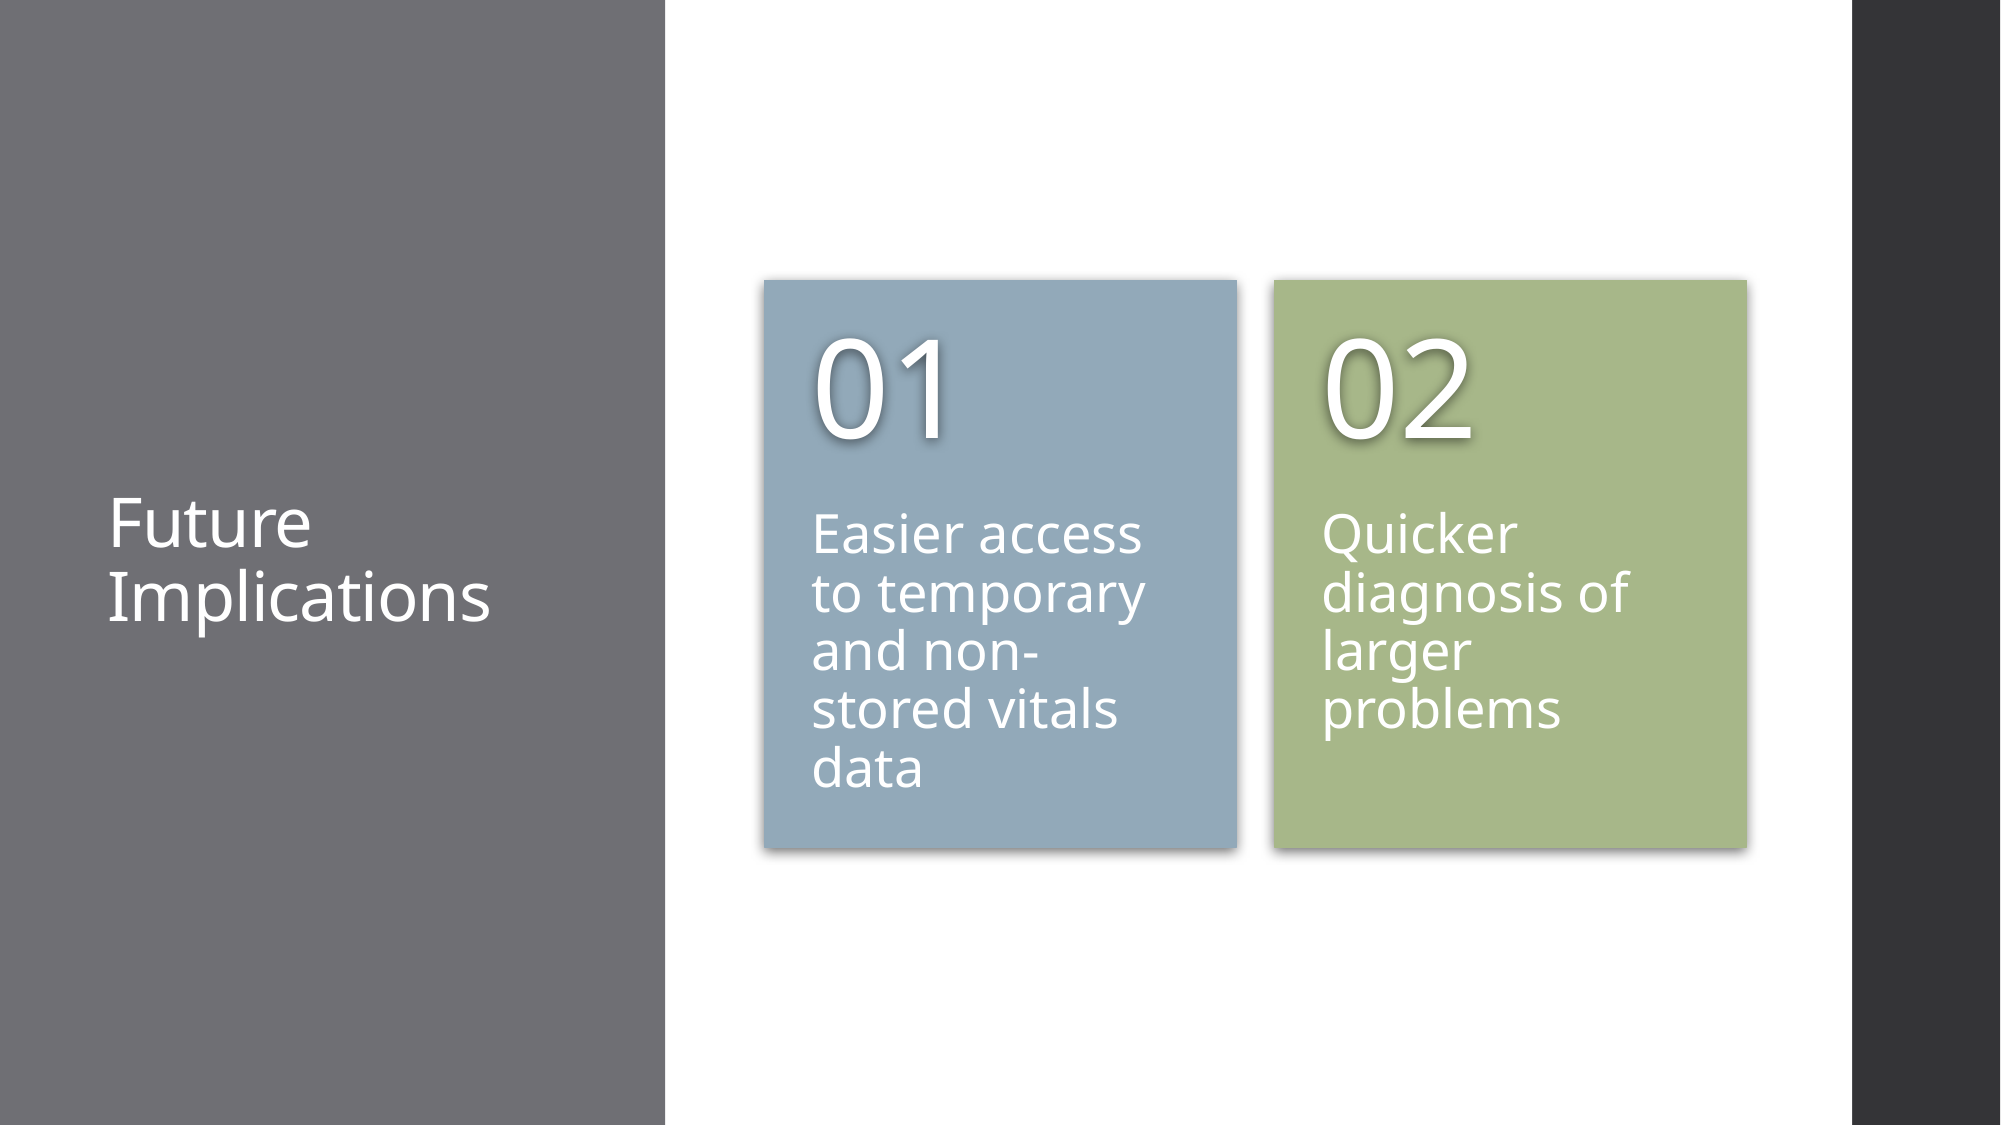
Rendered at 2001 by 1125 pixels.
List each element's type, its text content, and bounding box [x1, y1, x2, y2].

title Future Implications [92, 137, 539, 988]
text_box [1851, 0, 2000, 1125]
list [763, 131, 1748, 996]
text_box [0, 0, 666, 1125]
